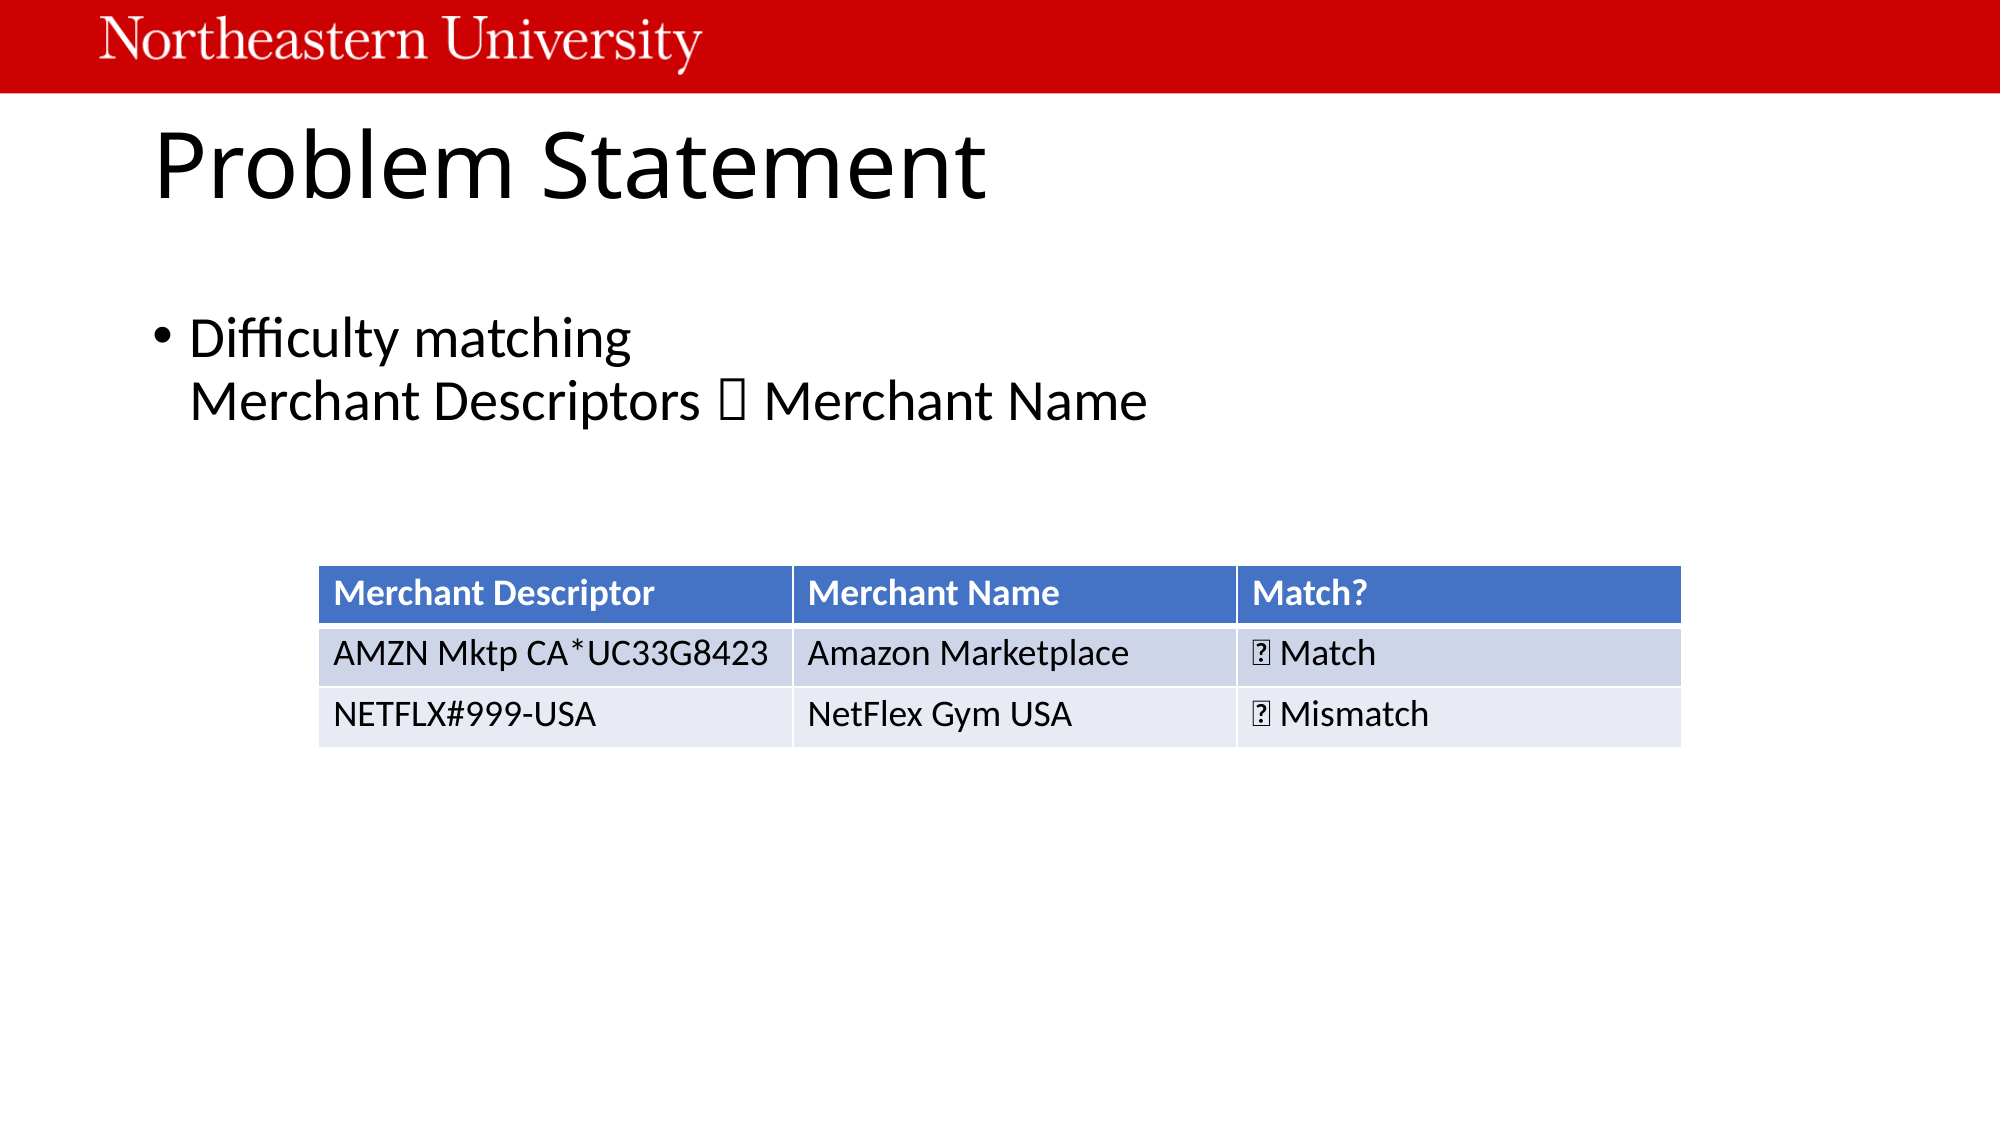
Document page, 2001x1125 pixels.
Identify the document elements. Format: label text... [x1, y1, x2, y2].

title Problem Statement [137, 59, 1863, 278]
table_header Merchant Name [794, 566, 1236, 623]
table_cell Amazon Marketplace [794, 629, 1236, 686]
table_cell 🚫 Mismatch [1238, 688, 1681, 747]
table_header Merchant Descriptor [319, 566, 792, 623]
table_cell NETFLX#999-USA [319, 688, 792, 747]
table_header Match? [1238, 566, 1681, 623]
list Difficulty matching Merchant Descriptors  Merchant Name [137, 299, 1863, 1014]
picture [99, 15, 703, 75]
table_cell AMZN Mktp CA*UC33G8423 [319, 629, 792, 686]
table_cell ✅ Match [1238, 629, 1681, 686]
table_cell NetFlex Gym USA [794, 688, 1236, 747]
